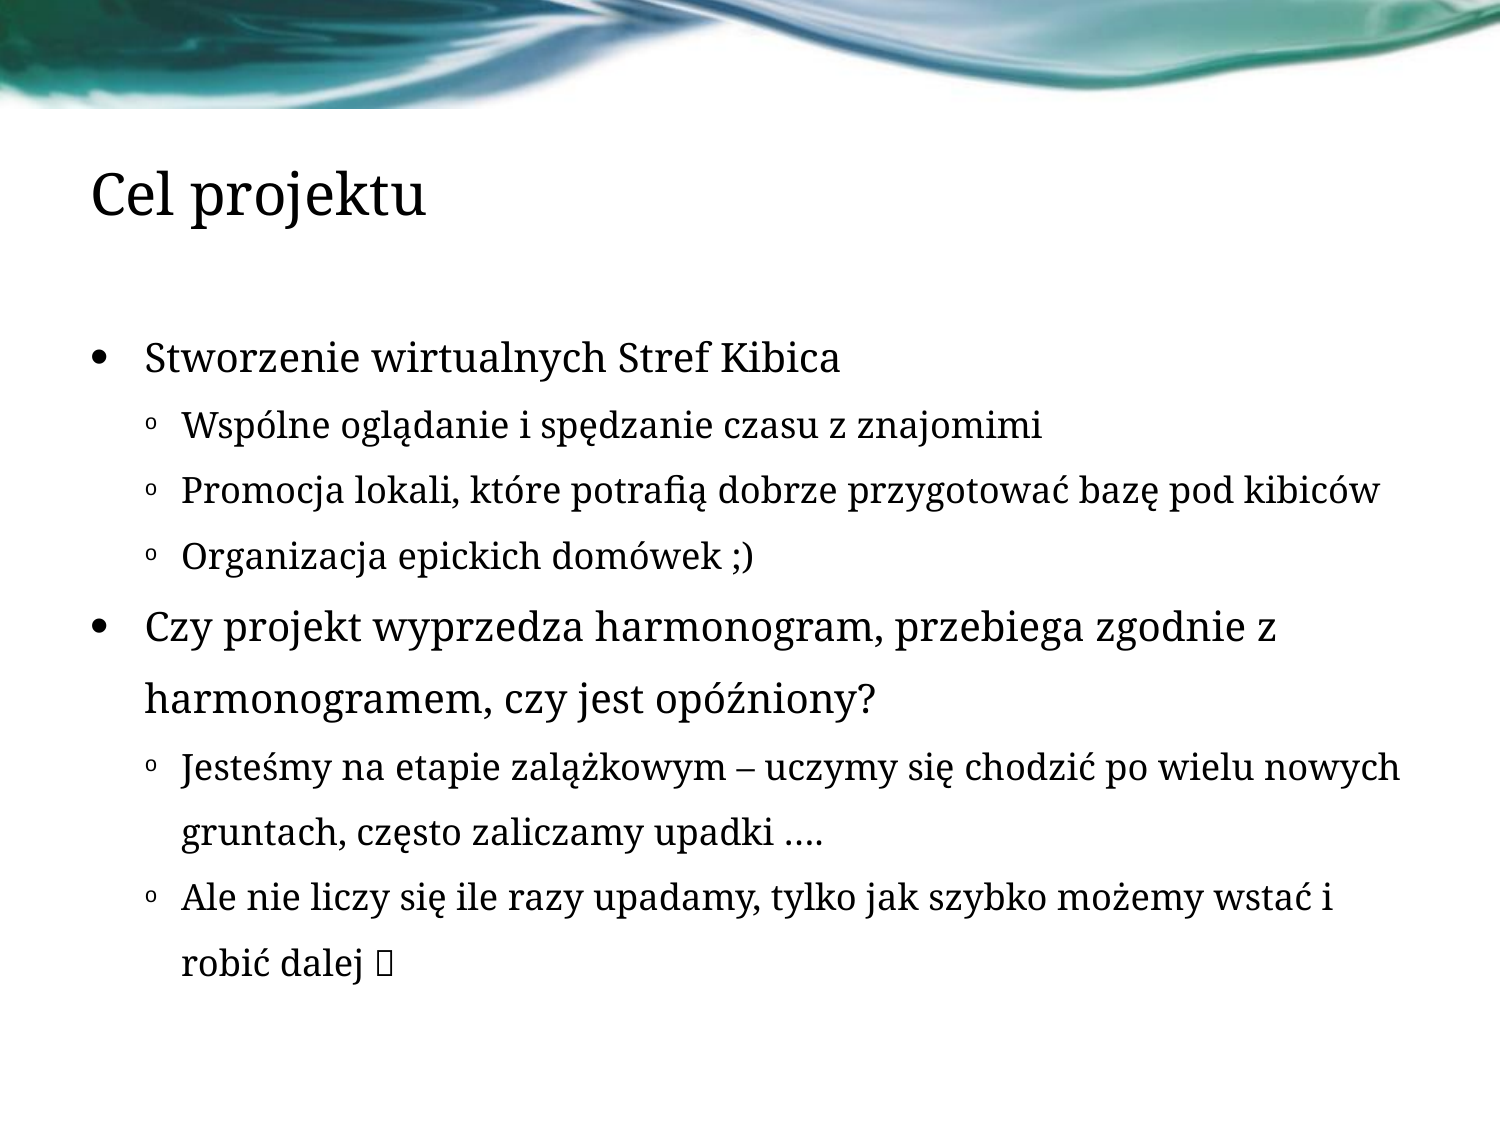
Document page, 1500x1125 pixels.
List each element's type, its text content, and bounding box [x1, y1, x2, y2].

picture [0, 0, 1500, 109]
title Cel projektu [75, 149, 1425, 299]
list Stworzenie wirtualnych Stref Kibica Wspólne oglądanie i spędzanie czasu z znajomimi Promocja lokali, które potrafią dobrze przygotować bazę pod kibiców Organizacja epickich domówek ;) Czy projekt wyprzedza harmonogram, przebiega zgodnie z harmonogramem, czy jest opóźniony? Jesteśmy na etapie zalążkowym – uczymy się chodzić po wielu nowych gruntach, często zaliczamy upadki …. Ale nie liczy się ile razy upadamy, tylko jak szybko możemy wstać i robić dalej  [75, 299, 1425, 1005]
